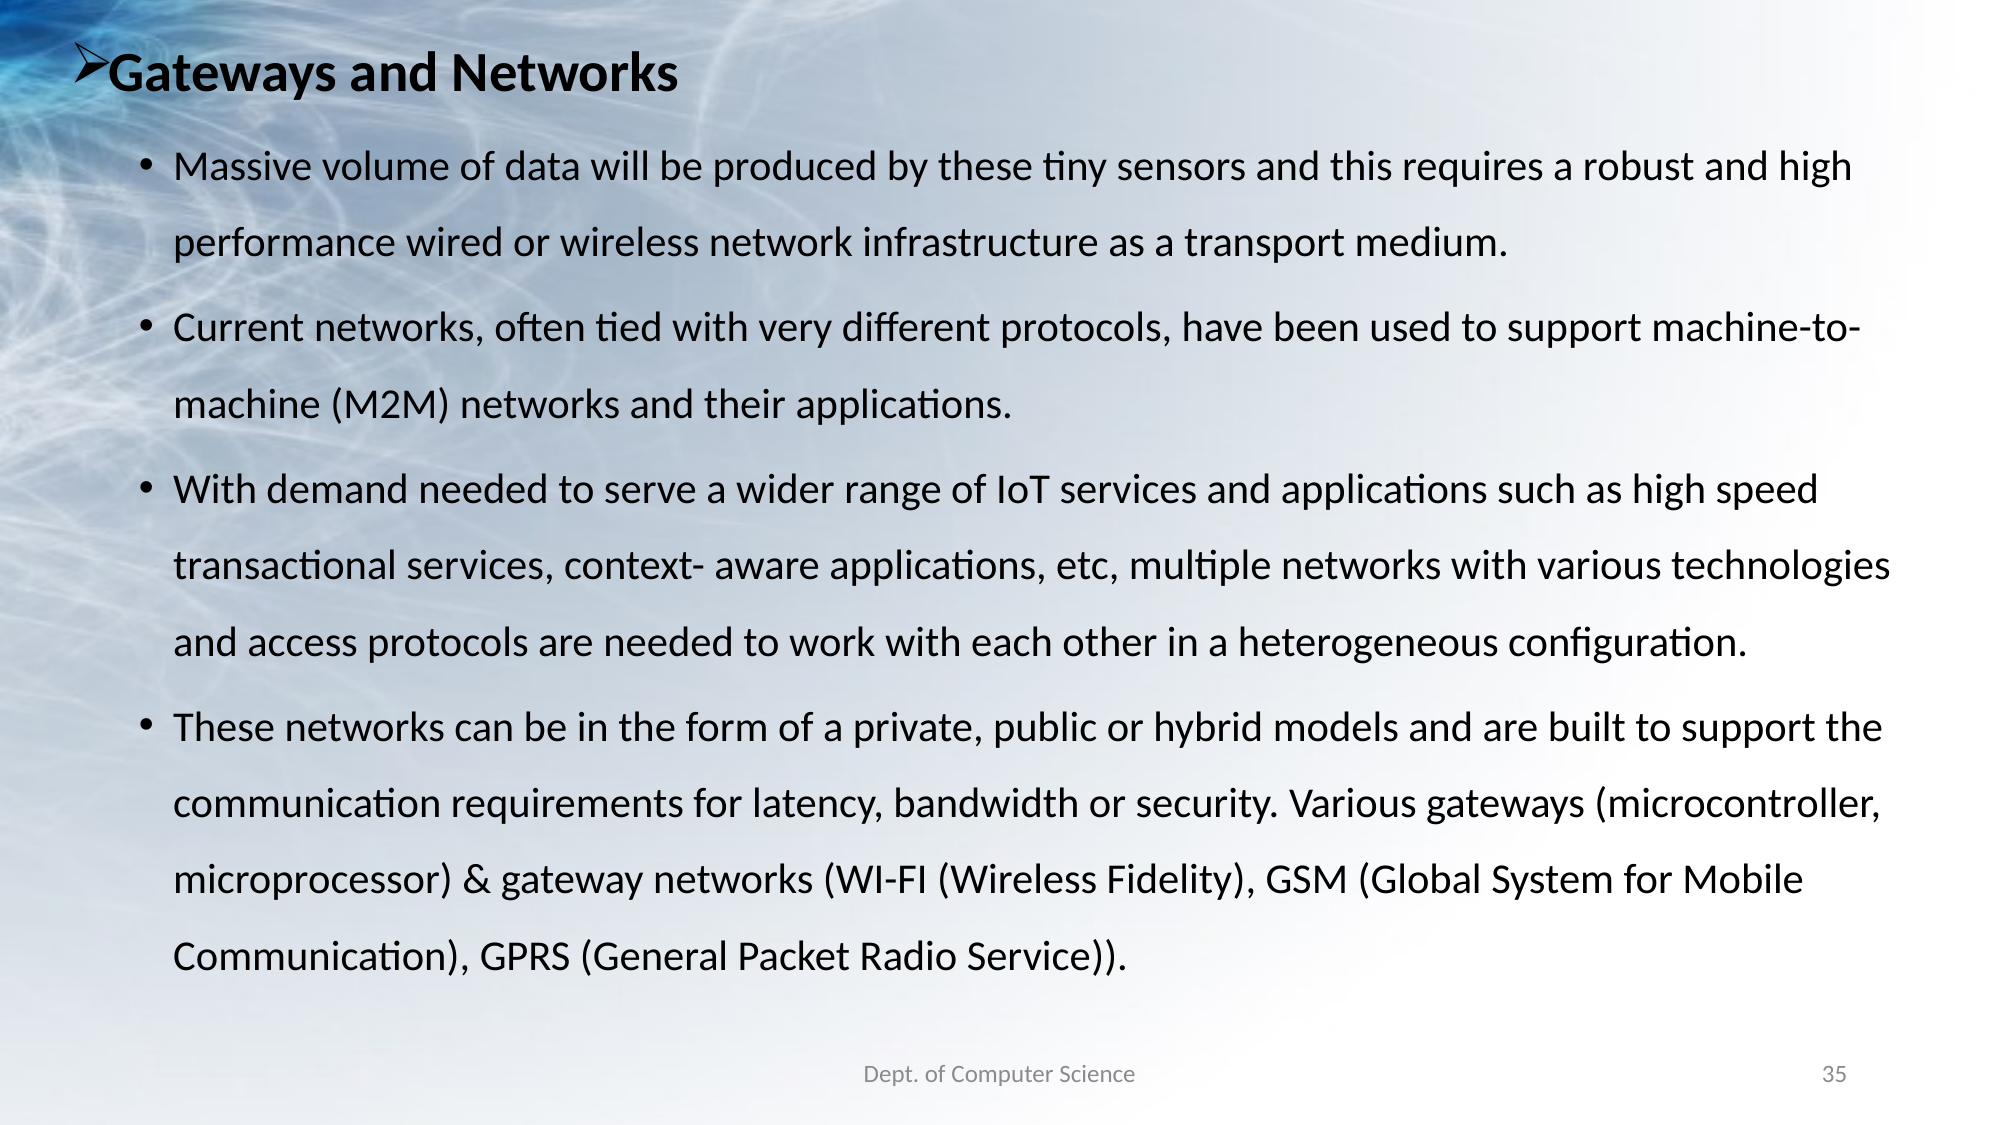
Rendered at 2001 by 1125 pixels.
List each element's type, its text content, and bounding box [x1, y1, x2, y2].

picture [0, 0, 2001, 1125]
slide_number 35 [1412, 1042, 1863, 1103]
footer Dept. of Computer Science [662, 1042, 1338, 1103]
list Gateways and Networks Massive volume of data will be produced by these tiny sensors and this requires a robust and high performance wired or wireless network infrastructure as a transport medium. Current networks, often tied with very different protocols, have been used to support machine-to-machine (M2M) networks and their applications. With demand needed to serve a wider range of IoT services and applications such as high speed transactional services, context- aware applications, etc, multiple networks with various technologies and access protocols are needed to work with each other in a heterogeneous configuration. These networks can be in the form of a private, public or hybrid models and are built to support the communication requirements for latency, bandwidth or security. Various gateways (microcontroller, microprocessor) & gateway networks (WI-FI (Wireless Fidelity), GSM (Global System for Mobile Communication), GPRS (General Packet Radio Service)). [54, 35, 1946, 1043]
